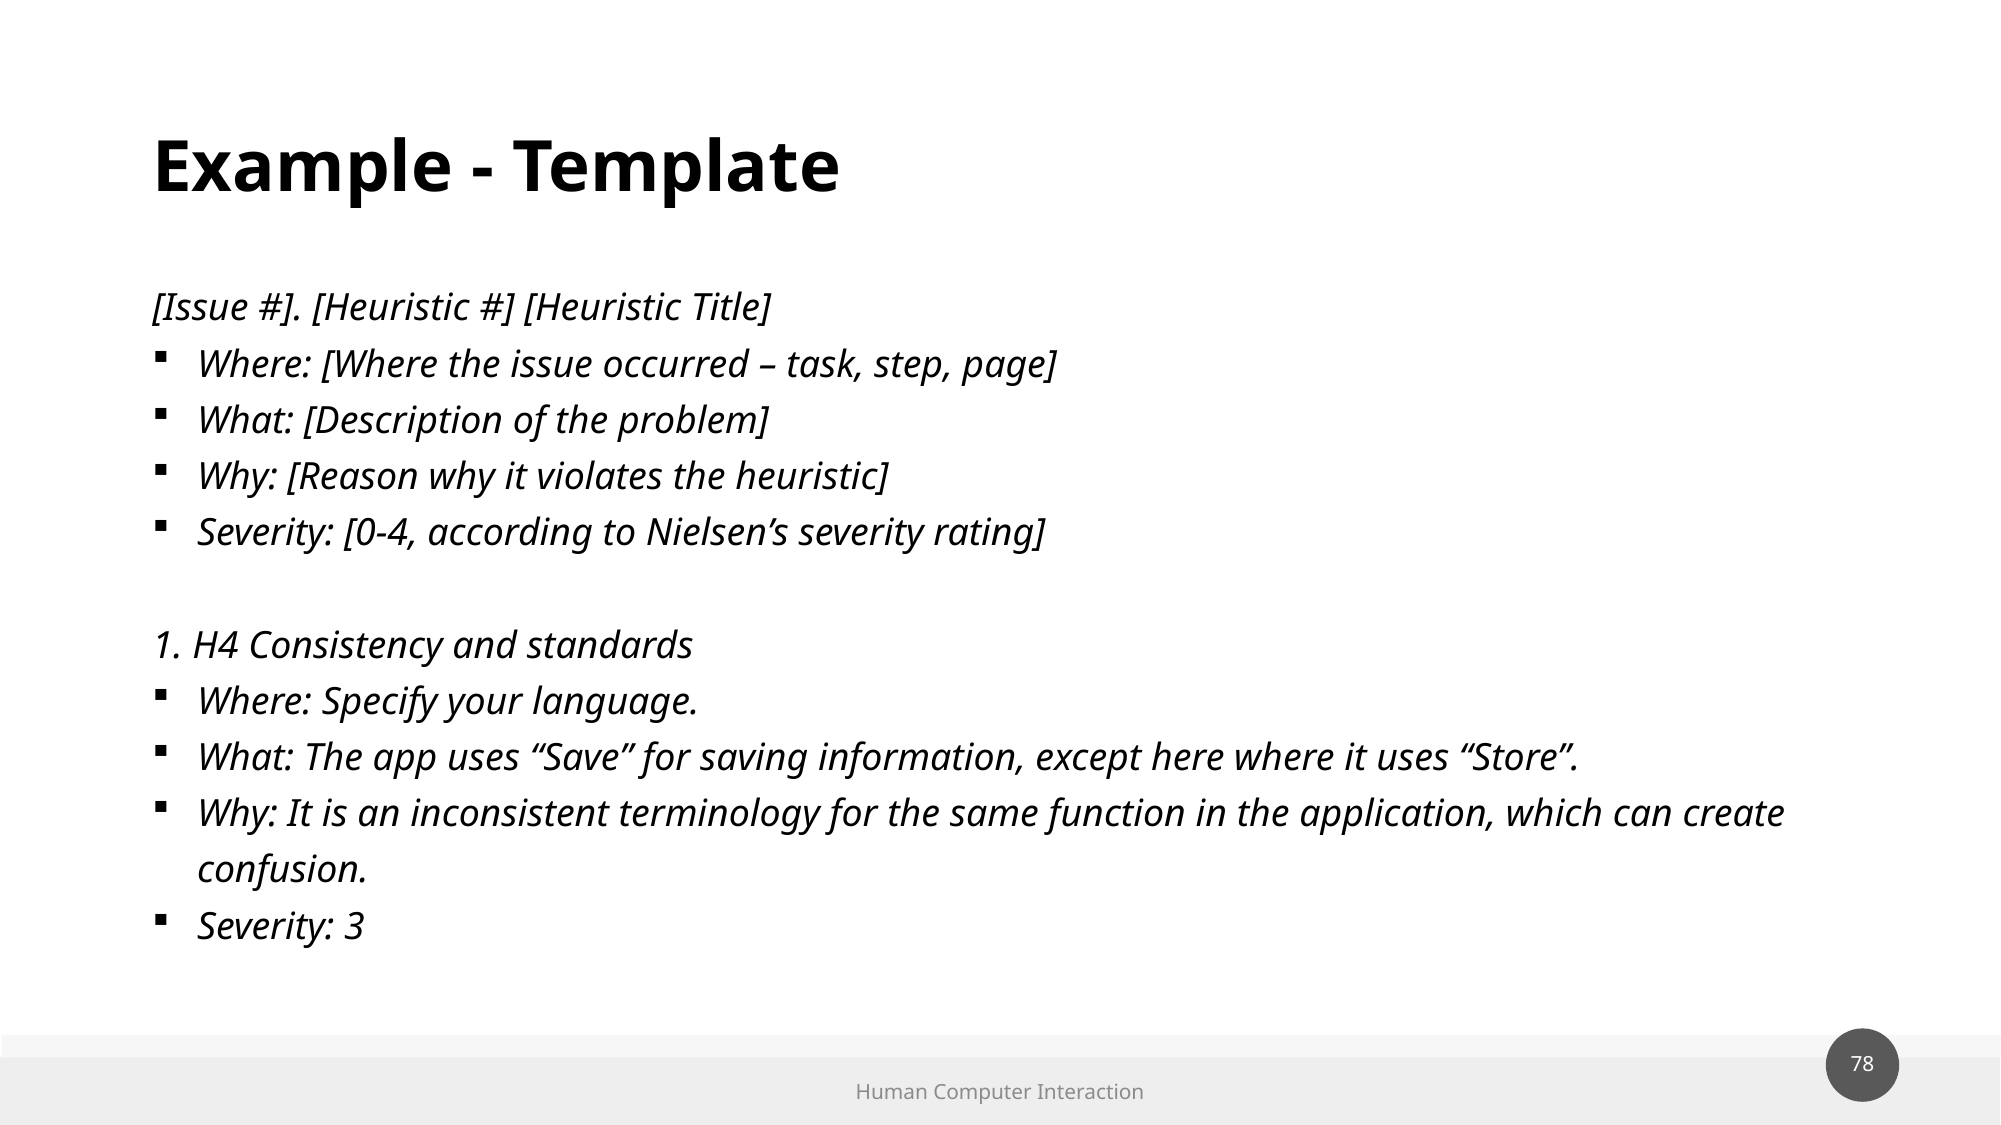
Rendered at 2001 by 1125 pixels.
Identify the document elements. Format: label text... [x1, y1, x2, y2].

footer Human Computer Interaction [662, 1062, 1338, 1123]
title Example - Template [137, 59, 1863, 278]
list [Issue #]. [Heuristic #] [Heuristic Title] Where: [Where the issue occurred – task, step, page] What: [Description of the problem] Why: [Reason why it violates the heuristic] Severity: [0-4, according to Nielsen’s severity rating] 1. H4 Consistency and standards Where: Specify your language. What: The app uses “Save” for saving information, except here where it uses “Store”. Why: It is an inconsistent terminology for the same function in the application, which can create confusion. Severity: 3 [137, 278, 1863, 1014]
